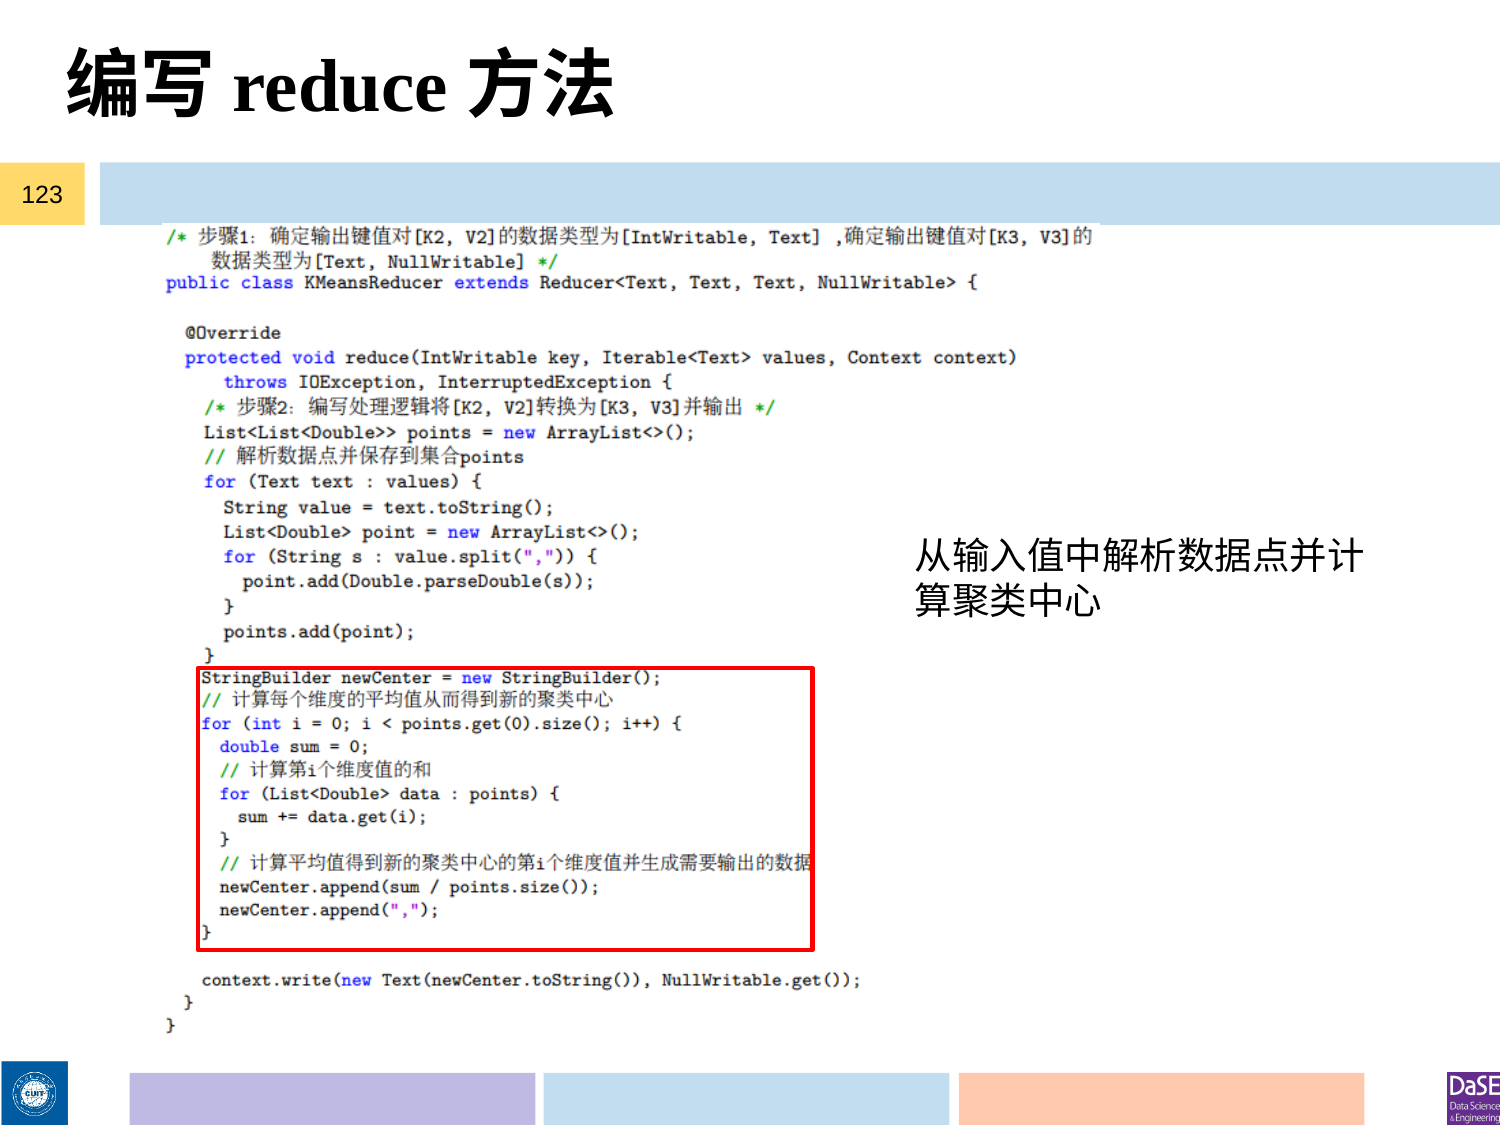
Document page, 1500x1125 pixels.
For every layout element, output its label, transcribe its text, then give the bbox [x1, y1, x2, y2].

text_box 从输入值中解析数据点并计算聚类中心 [1104, 524, 1405, 630]
picture [162, 223, 1101, 1039]
picture [0, 1059, 69, 1125]
picture [1447, 1072, 1500, 1125]
title 编写reduce方法 [50, 0, 1459, 175]
slide_number 123 [0, 162, 85, 225]
